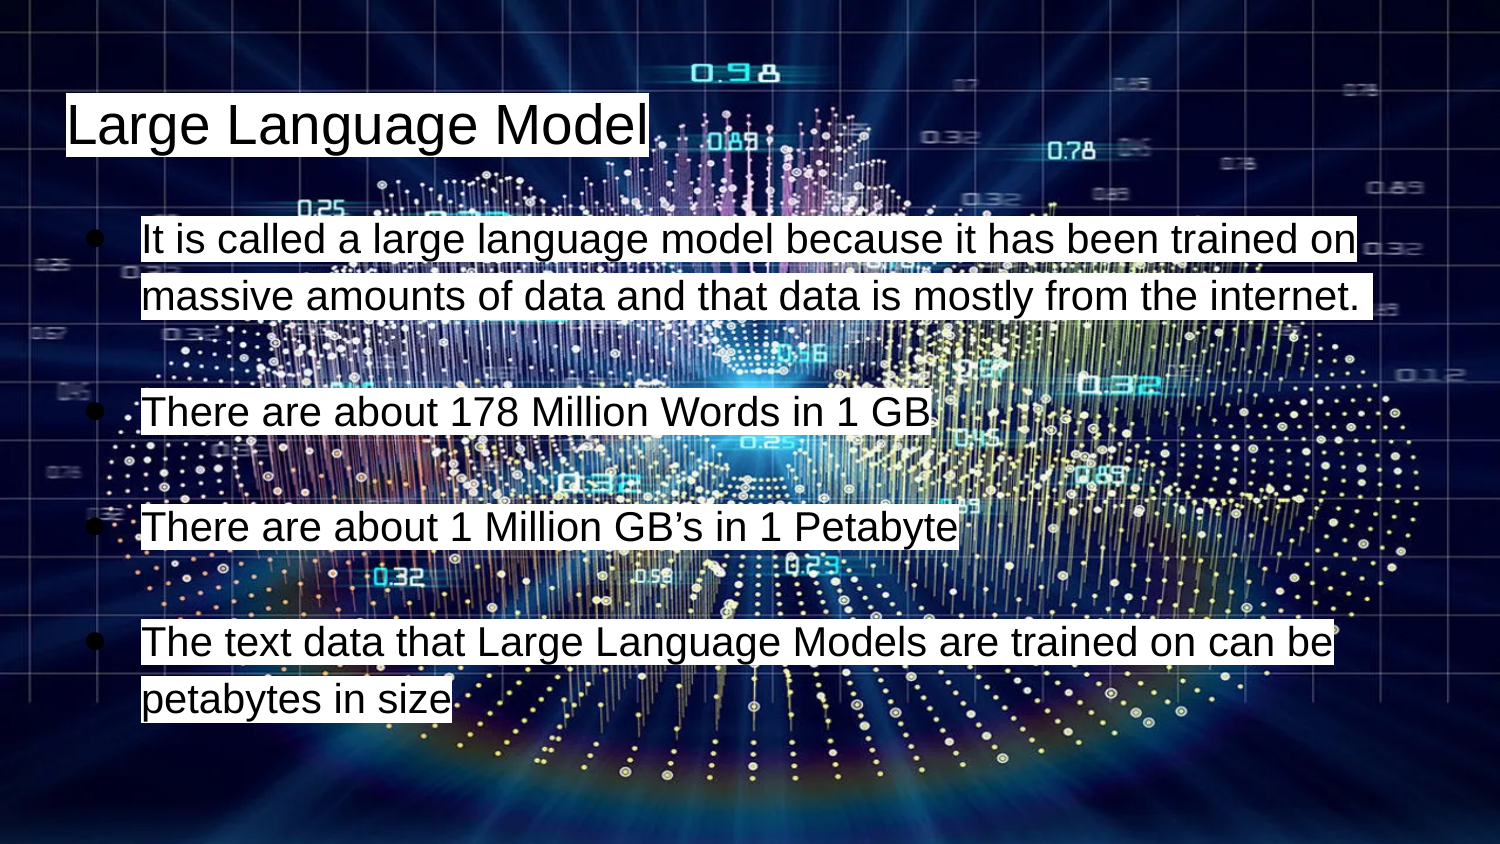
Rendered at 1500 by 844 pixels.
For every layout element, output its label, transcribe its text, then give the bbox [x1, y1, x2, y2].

picture [0, 0, 1500, 844]
title Large Language Model [51, 72, 1449, 167]
list It is called a large language model because it has been trained on massive amounts of data and that data is mostly from the internet. There are about 178 Million Words in 1 GB There are about 1 Million GB’s in 1 Petabyte The text data that Large Language Models are trained on can be petabytes in size [51, 189, 1449, 750]
